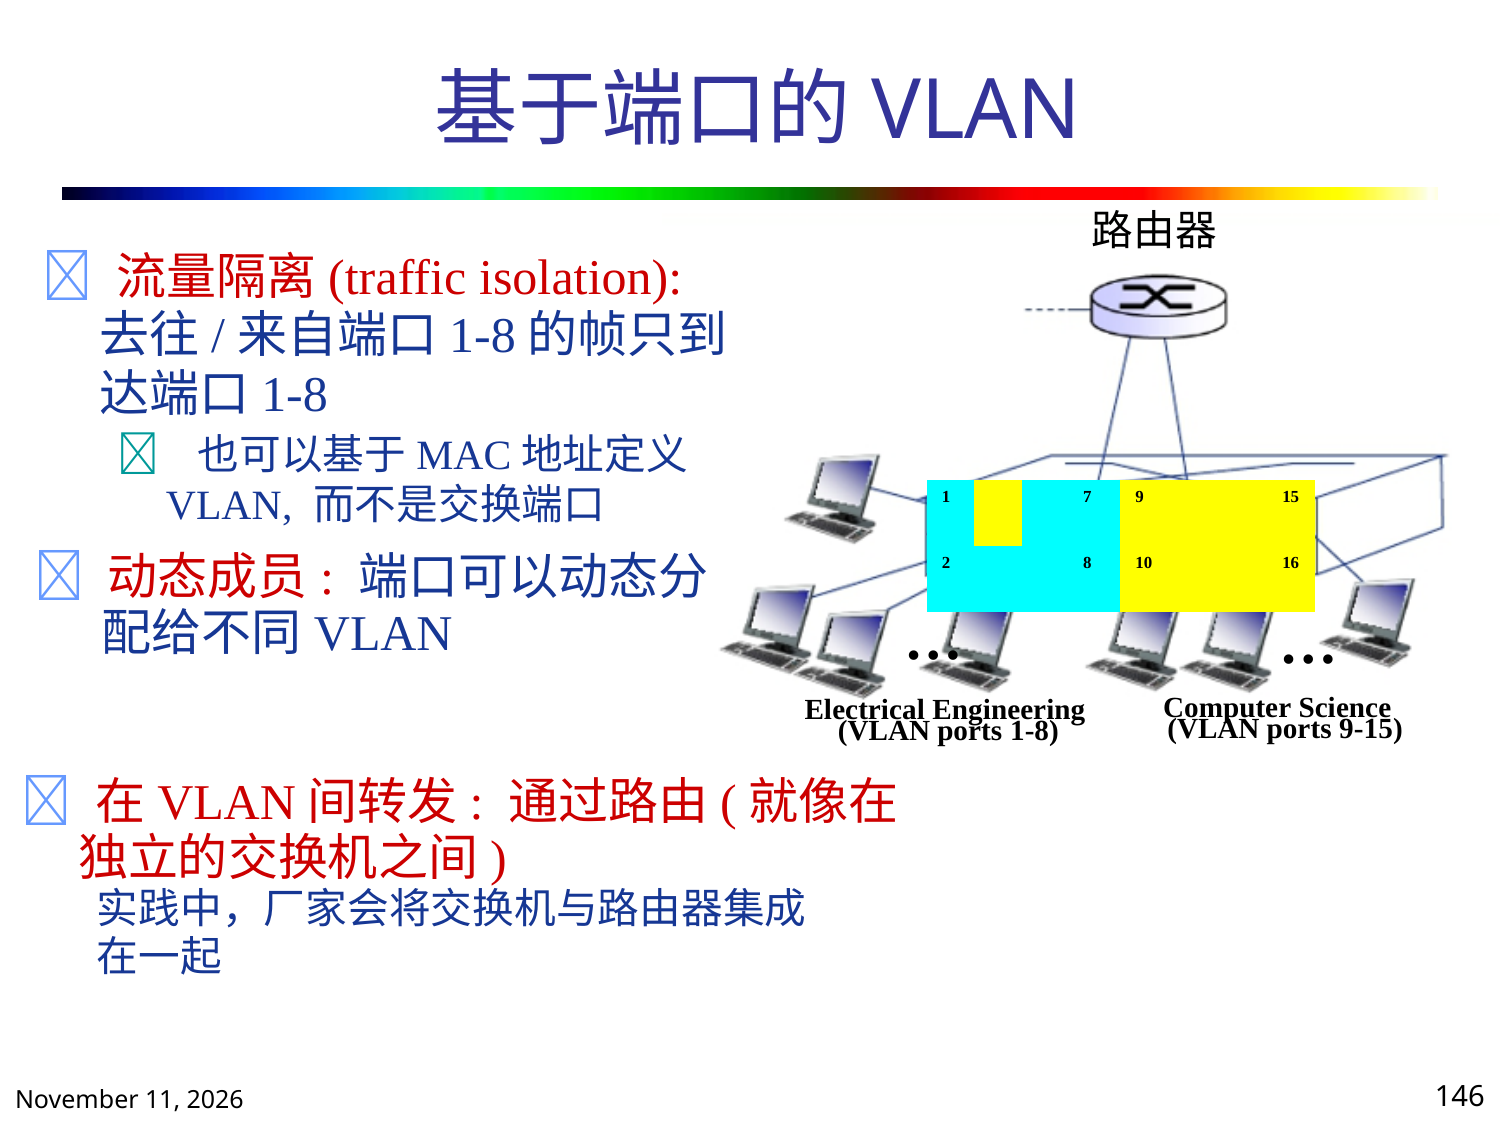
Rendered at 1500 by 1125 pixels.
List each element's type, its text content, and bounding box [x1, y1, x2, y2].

slide_number 146 [1187, 1049, 1500, 1125]
text_box  在VLAN间转发: 通过路由(就像在 独立的交换机之间) 实践中，厂家会将交换机与路由器集成 在一起 [21, 774, 899, 991]
picture [62, 187, 355, 200]
picture [382, 187, 1438, 200]
text_box  流量隔离(traffic isolation): 去往/来自端口1-8的帧只到 达端口1-8  也可以基于MAC地址定义 VLAN, 而不是交换端口  动态成员: 端口可以动态分 [34, 252, 657, 612]
title 基于端口的VLAN [124, 37, 1392, 163]
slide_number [0, 1049, 313, 1125]
text_box 配给不同VLAN [101, 608, 453, 668]
picture [662, 212, 1500, 943]
